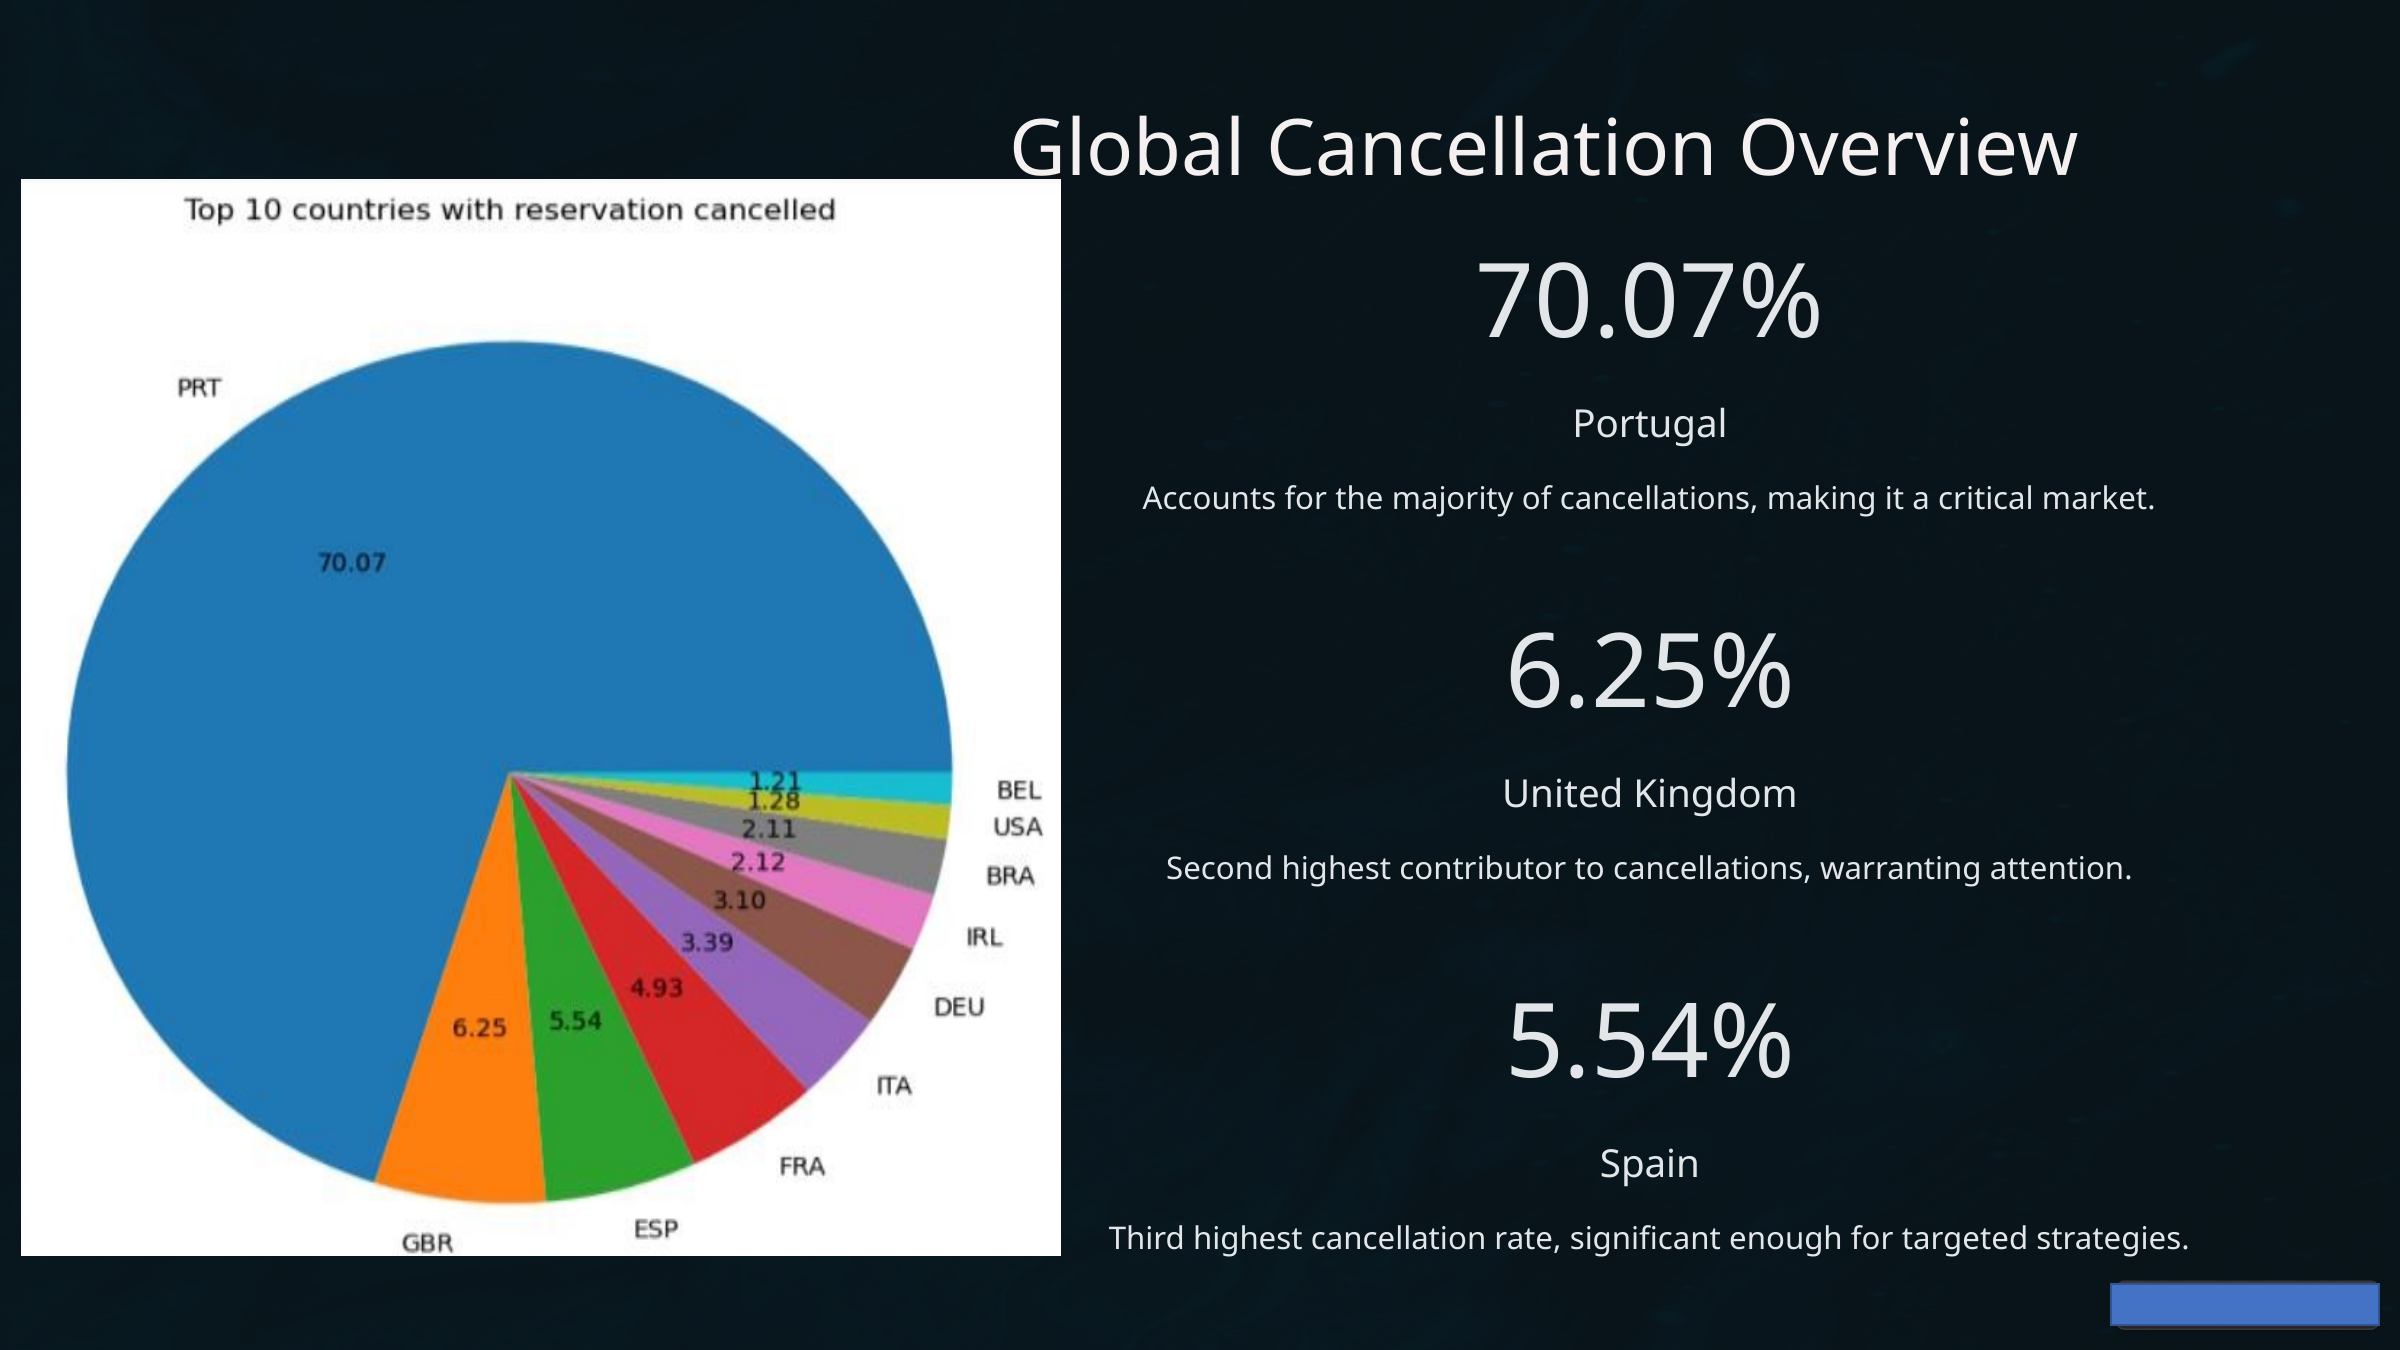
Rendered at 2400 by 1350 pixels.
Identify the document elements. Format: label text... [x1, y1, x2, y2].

picture [21, 179, 1061, 1256]
text_box Spain [1454, 1137, 1846, 1187]
text_box 70.07% [1061, 255, 2291, 359]
picture [2106, 1271, 2389, 1339]
text_box Third highest cancellation rate, significant enough for targeted strategies. [1061, 1205, 2291, 1256]
text_box 5.54% [1061, 995, 2291, 1099]
text_box Second highest contributor to cancellations, warranting attention. [1061, 835, 2291, 886]
text_box [2110, 1283, 2380, 1326]
text_box Accounts for the majority of cancellations, making it a critical market. [1061, 465, 2291, 516]
text_box 6.25% [1061, 625, 2291, 729]
text_box Global Cancellation Overview [1009, 94, 2138, 193]
text_box United Kingdom [1454, 767, 1846, 817]
text_box Portugal [1454, 397, 1846, 447]
